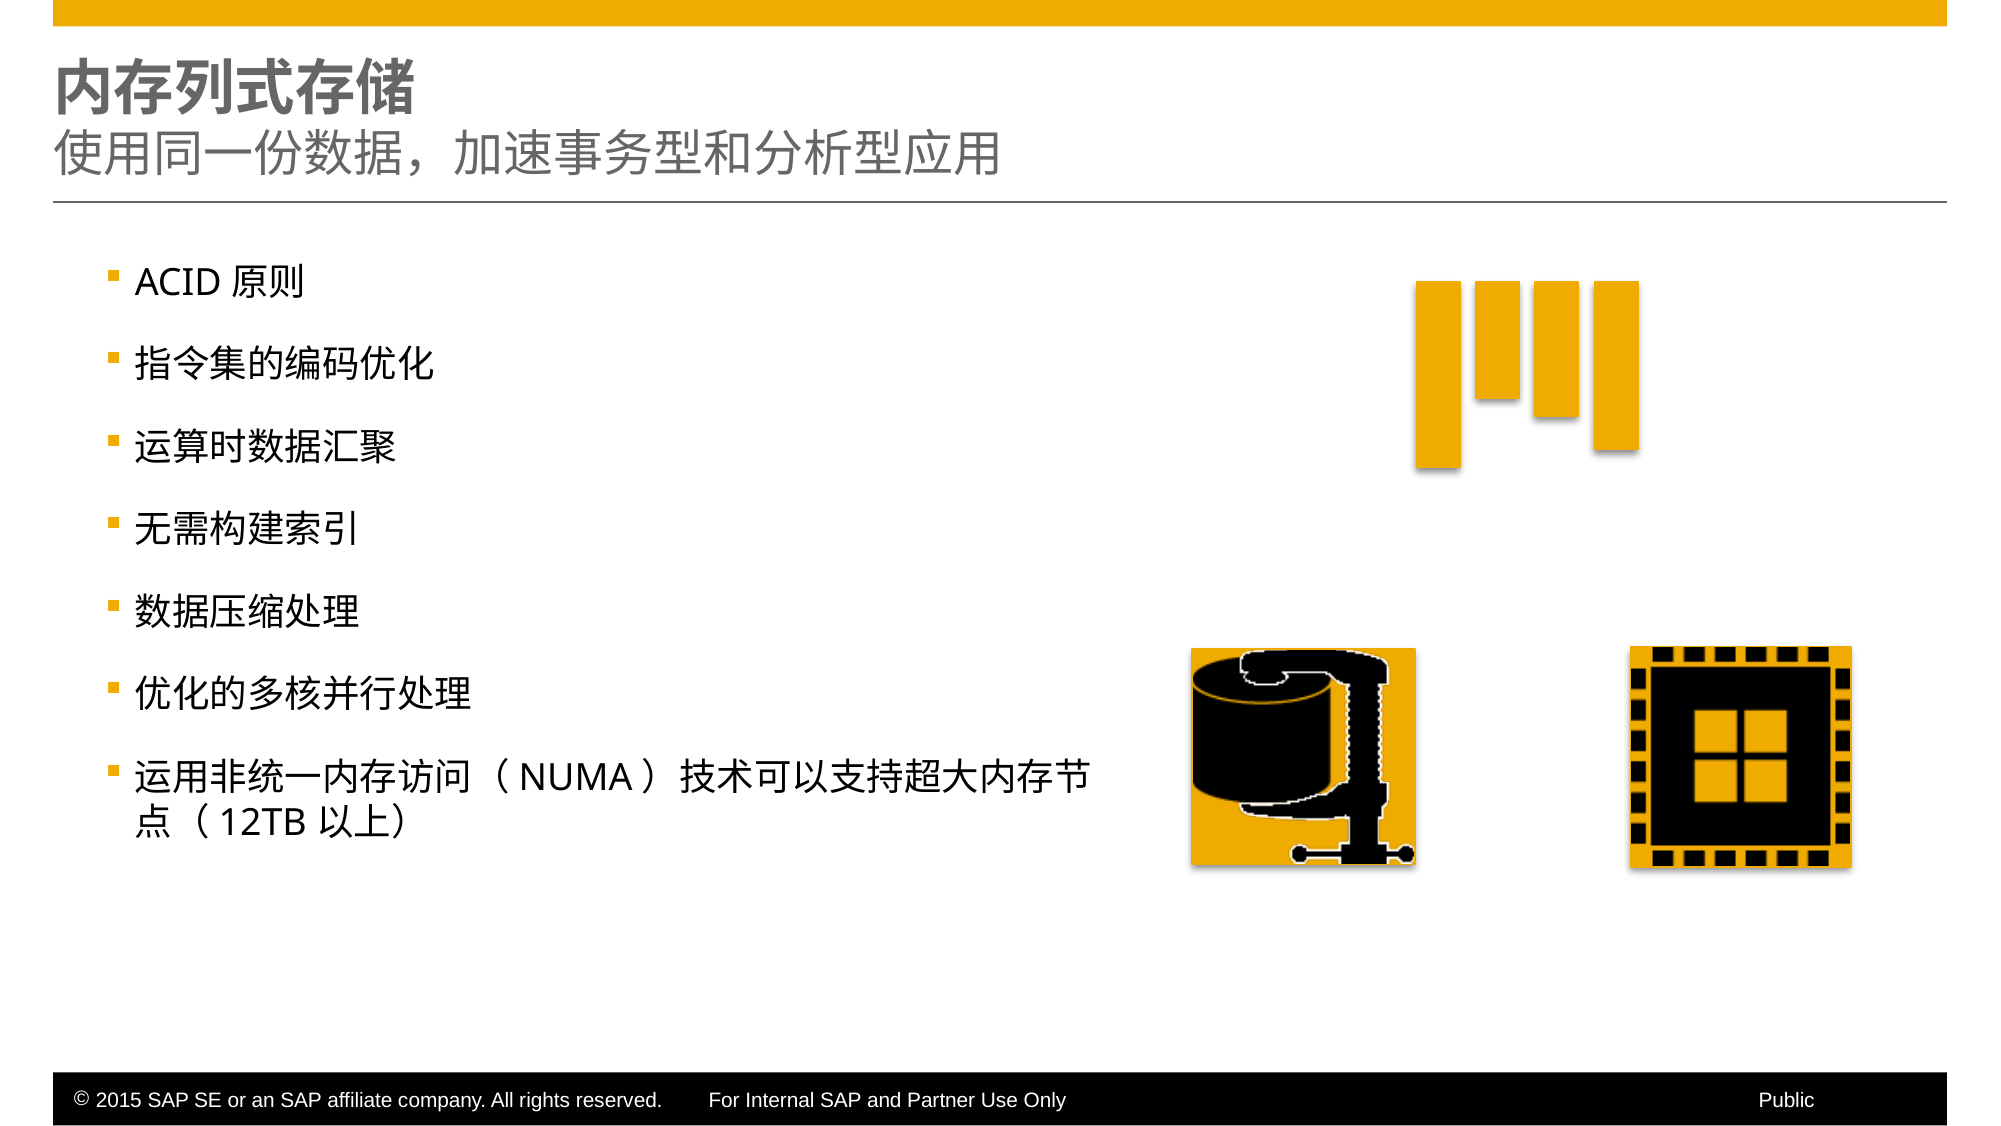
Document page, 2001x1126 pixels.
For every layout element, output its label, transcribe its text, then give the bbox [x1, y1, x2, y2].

list ACID原则 指令集的编码优化 运算时数据汇聚 无需构建索引 数据压缩处理 优化的多核并行处理 运用非统一内存访问（NUMA）技术可以支持超大内存节点（12TB以上） [105, 257, 1096, 979]
title 内存列式存储 使用同一份数据，加速事务型和分析型应用 [53, 53, 1947, 178]
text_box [1192, 280, 1851, 867]
